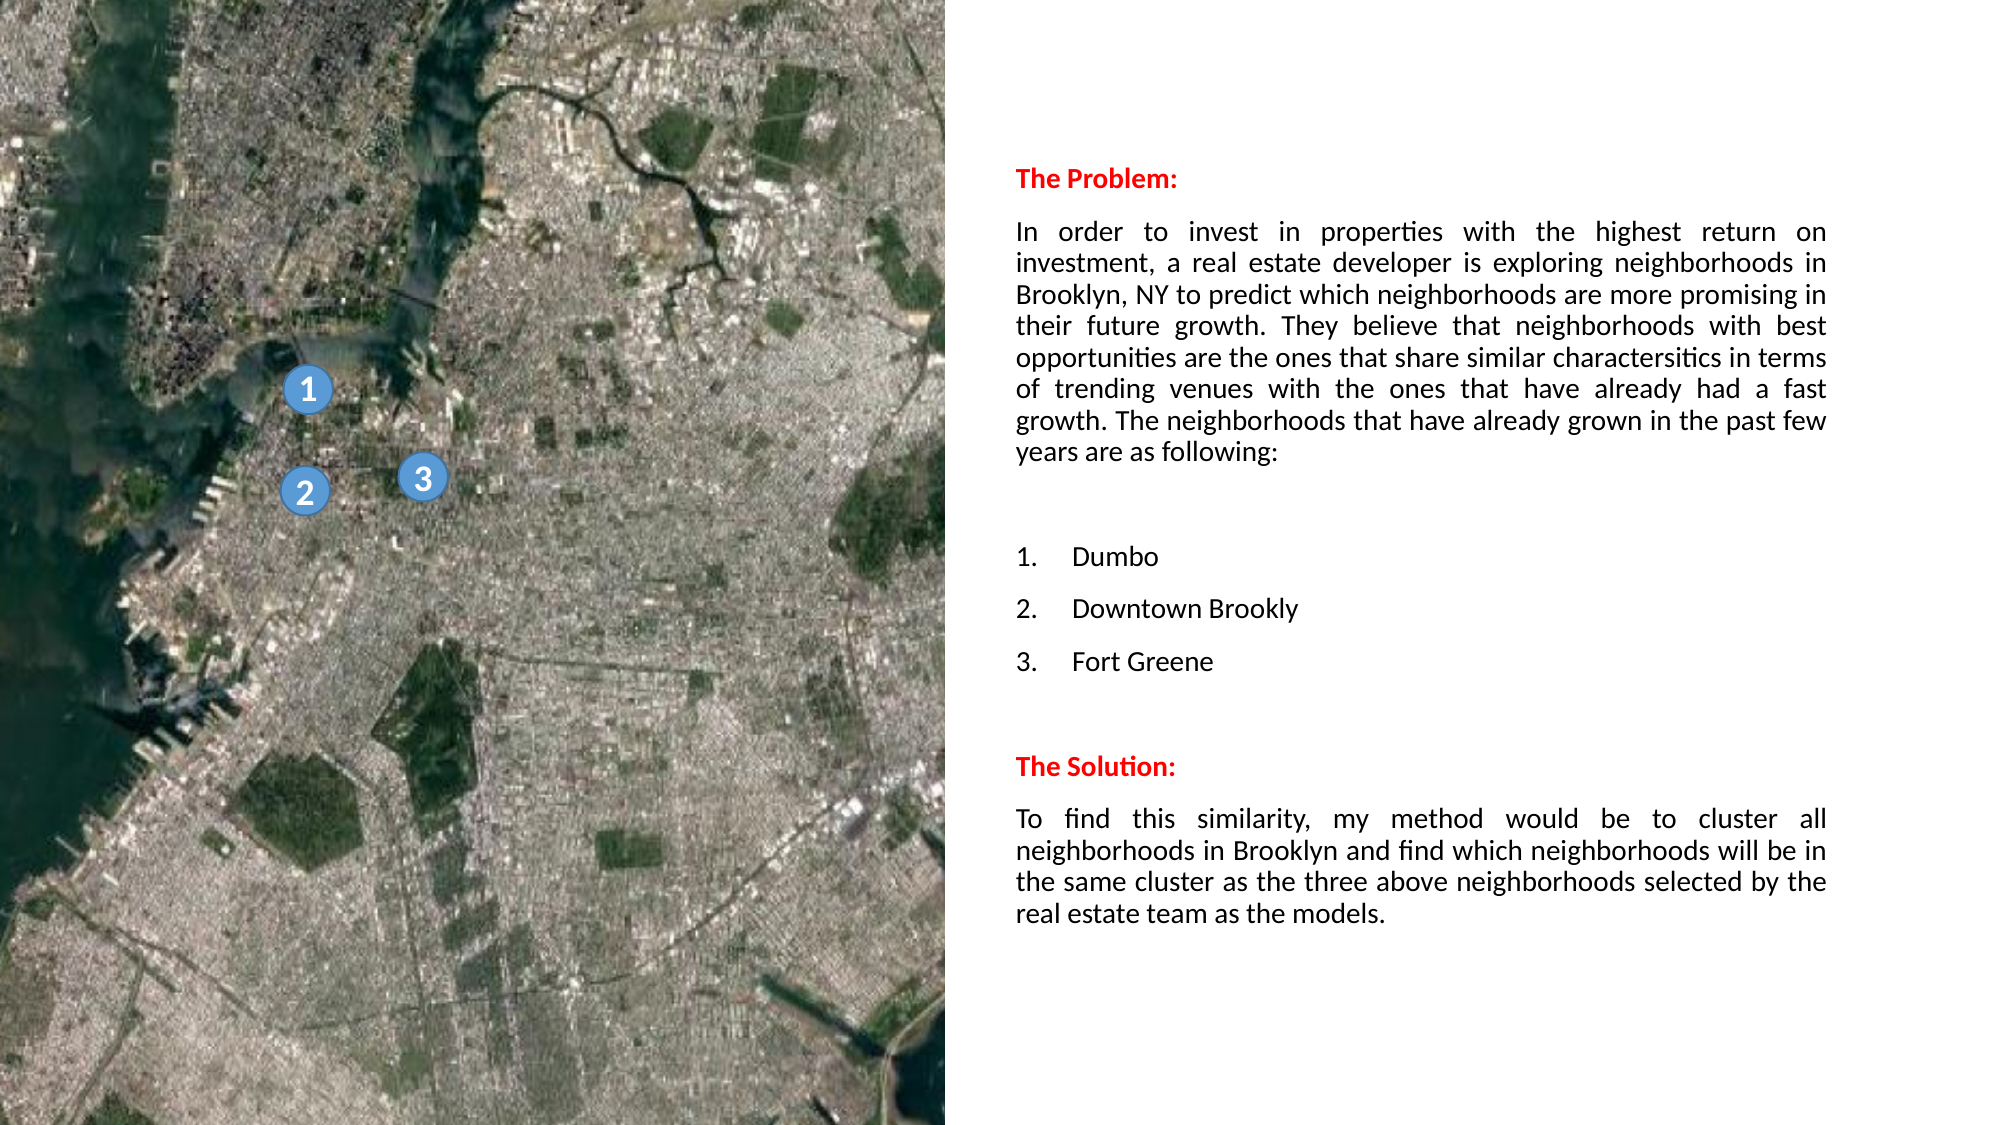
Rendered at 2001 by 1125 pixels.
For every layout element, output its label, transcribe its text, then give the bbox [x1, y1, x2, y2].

picture [0, 0, 945, 1125]
list The Problem: In order to invest in properties with the highest return on investment, a real estate developer is exploring neighborhoods in Brooklyn, NY to predict which neighborhoods are more promising in their future growth. They believe that neighborhoods with best opportunities are the ones that share similar charactersitics in terms of trending venues with the ones that have already had a fast growth. The neighborhoods that have already grown in the past few years are as following: Dumbo Downtown Brookly Fort Greene The Solution: To find this similarity, my method would be to cluster all neighborhoods in Brooklyn and find which neighborhoods will be in the same cluster as the three above neighborhoods selected by the real estate team as the models. [1000, 155, 1843, 1006]
